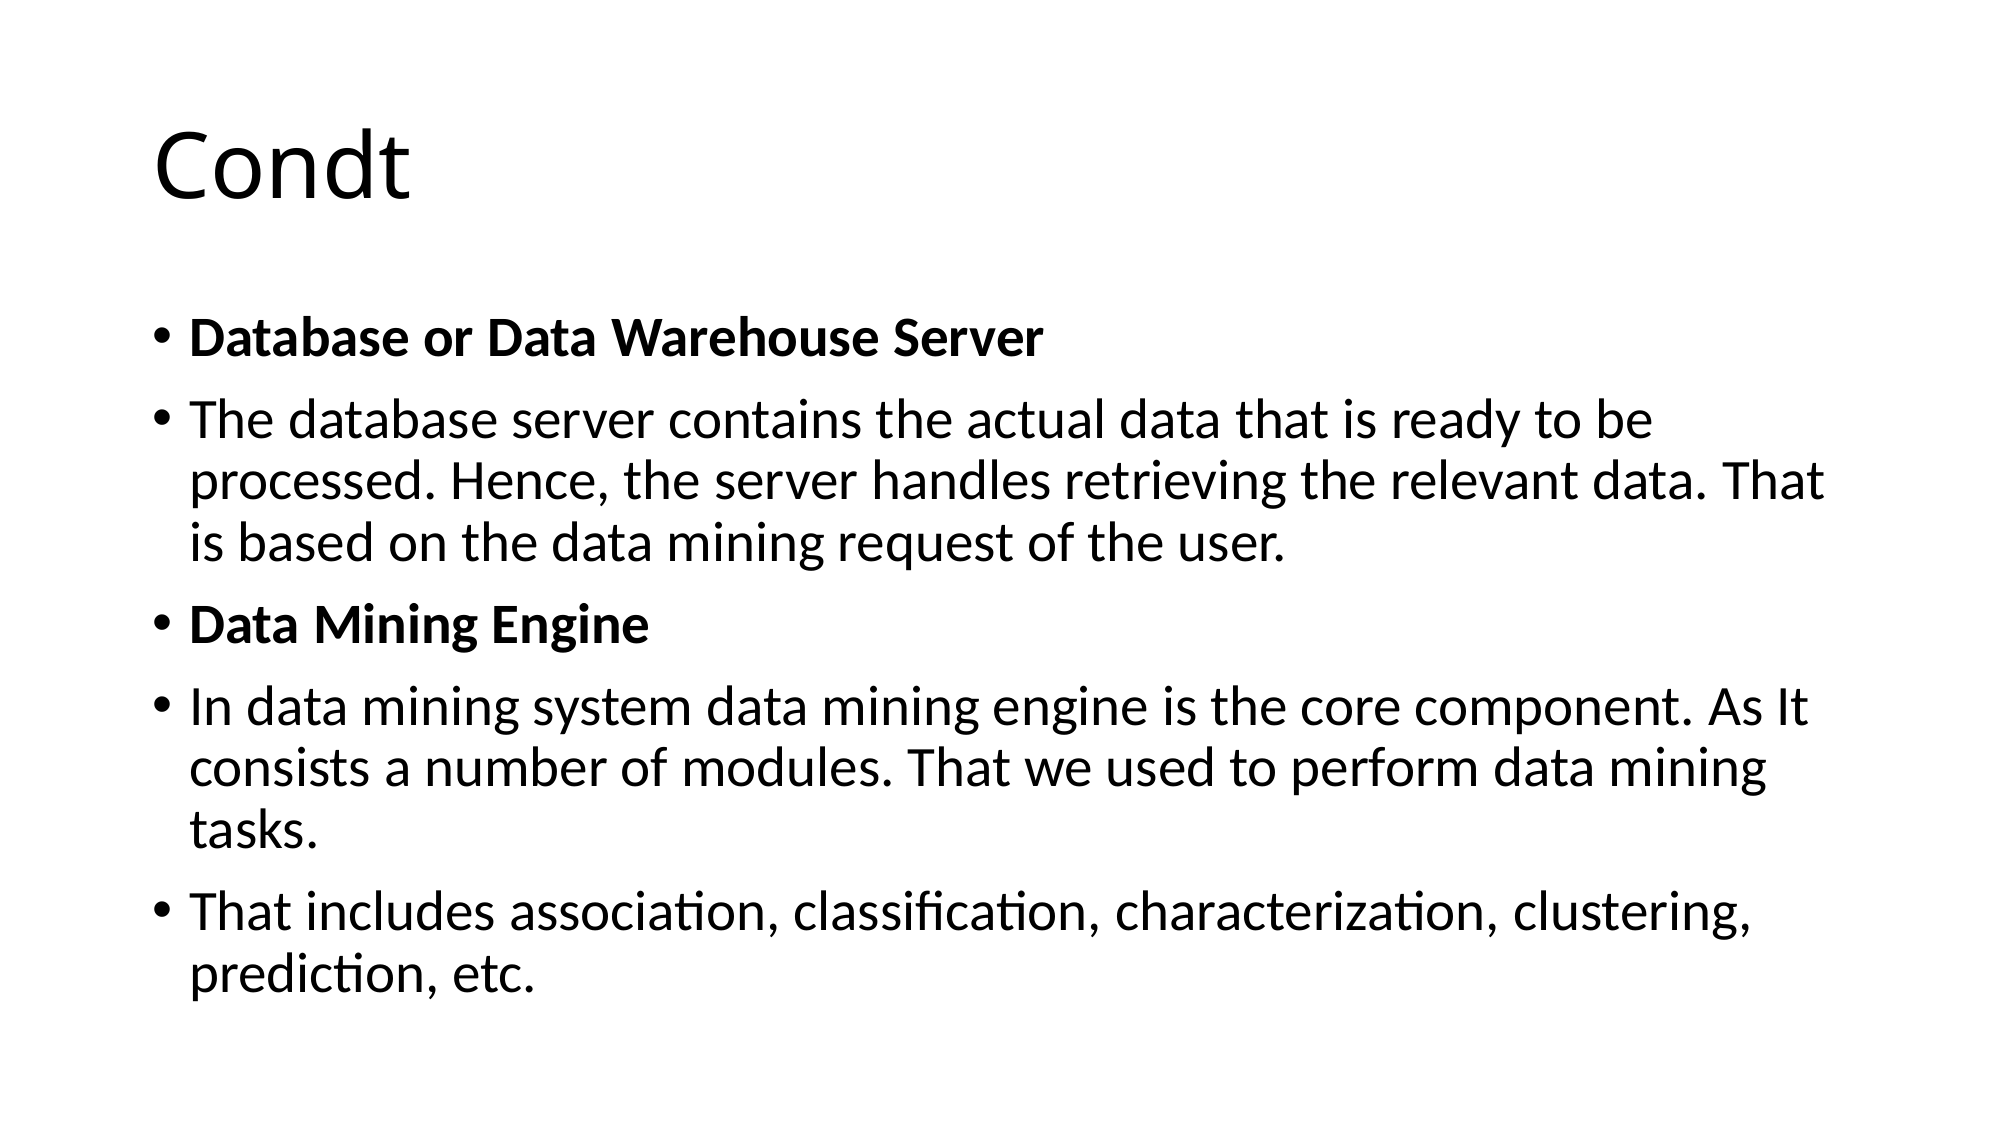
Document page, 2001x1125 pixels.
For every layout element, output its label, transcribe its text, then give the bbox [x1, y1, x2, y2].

list Database or Data Warehouse Server The database server contains the actual data that is ready to be processed. Hence, the server handles retrieving the relevant data. That is based on the data mining request of the user. Data Mining Engine In data mining system data mining engine is the core component. As It consists a number of modules. That we used to perform data mining tasks. That includes association, classification, characterization, clustering, prediction, etc. [137, 299, 1863, 1014]
title Condt [137, 59, 1863, 278]
